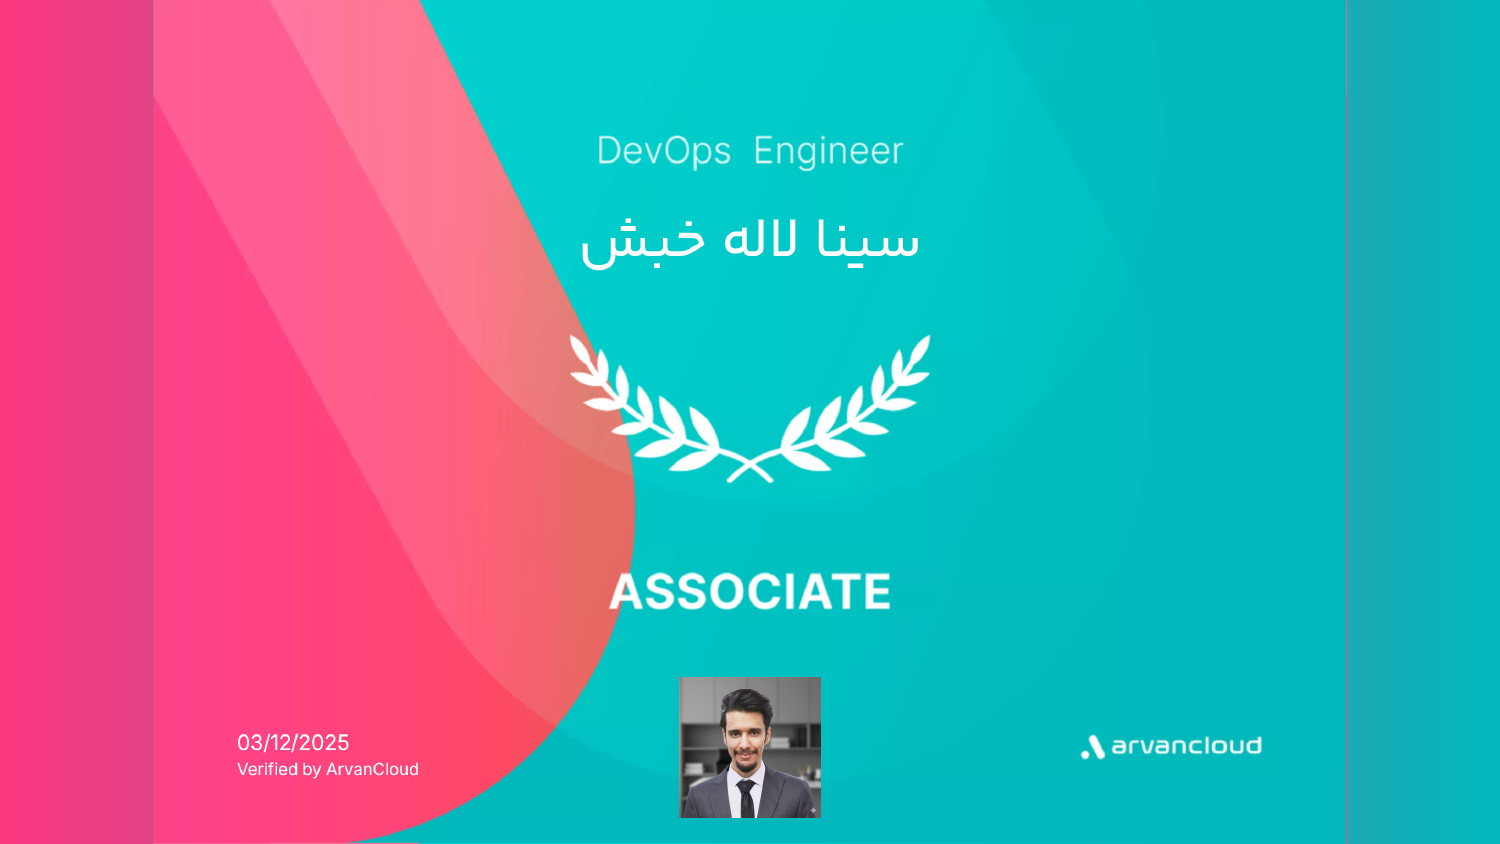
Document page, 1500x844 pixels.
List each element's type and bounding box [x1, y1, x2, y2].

picture [153, 0, 1347, 844]
